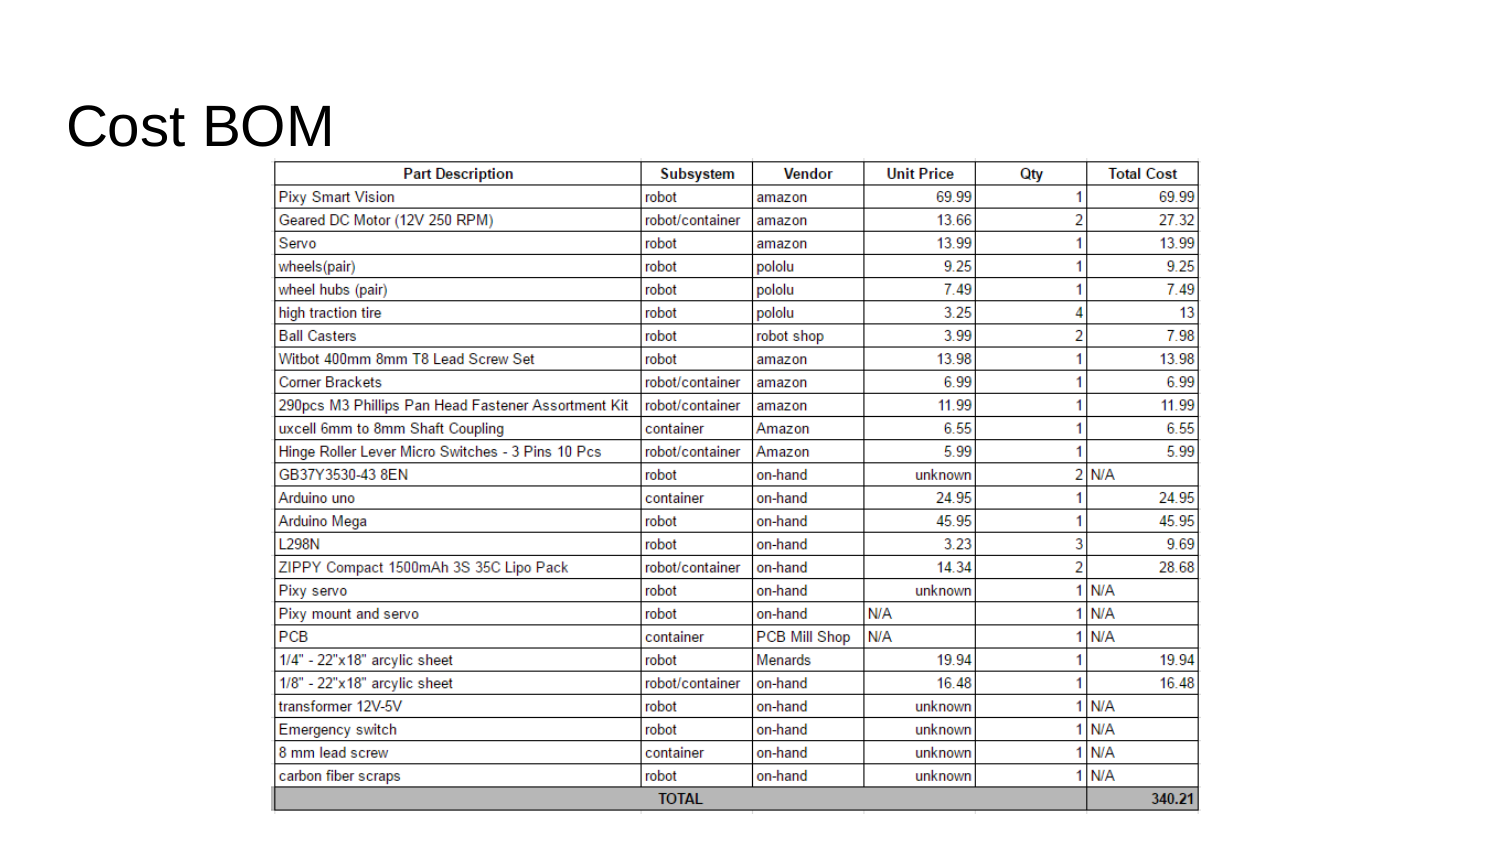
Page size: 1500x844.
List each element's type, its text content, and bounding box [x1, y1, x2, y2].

picture [271, 158, 1201, 815]
title Cost BOM [51, 72, 1449, 167]
